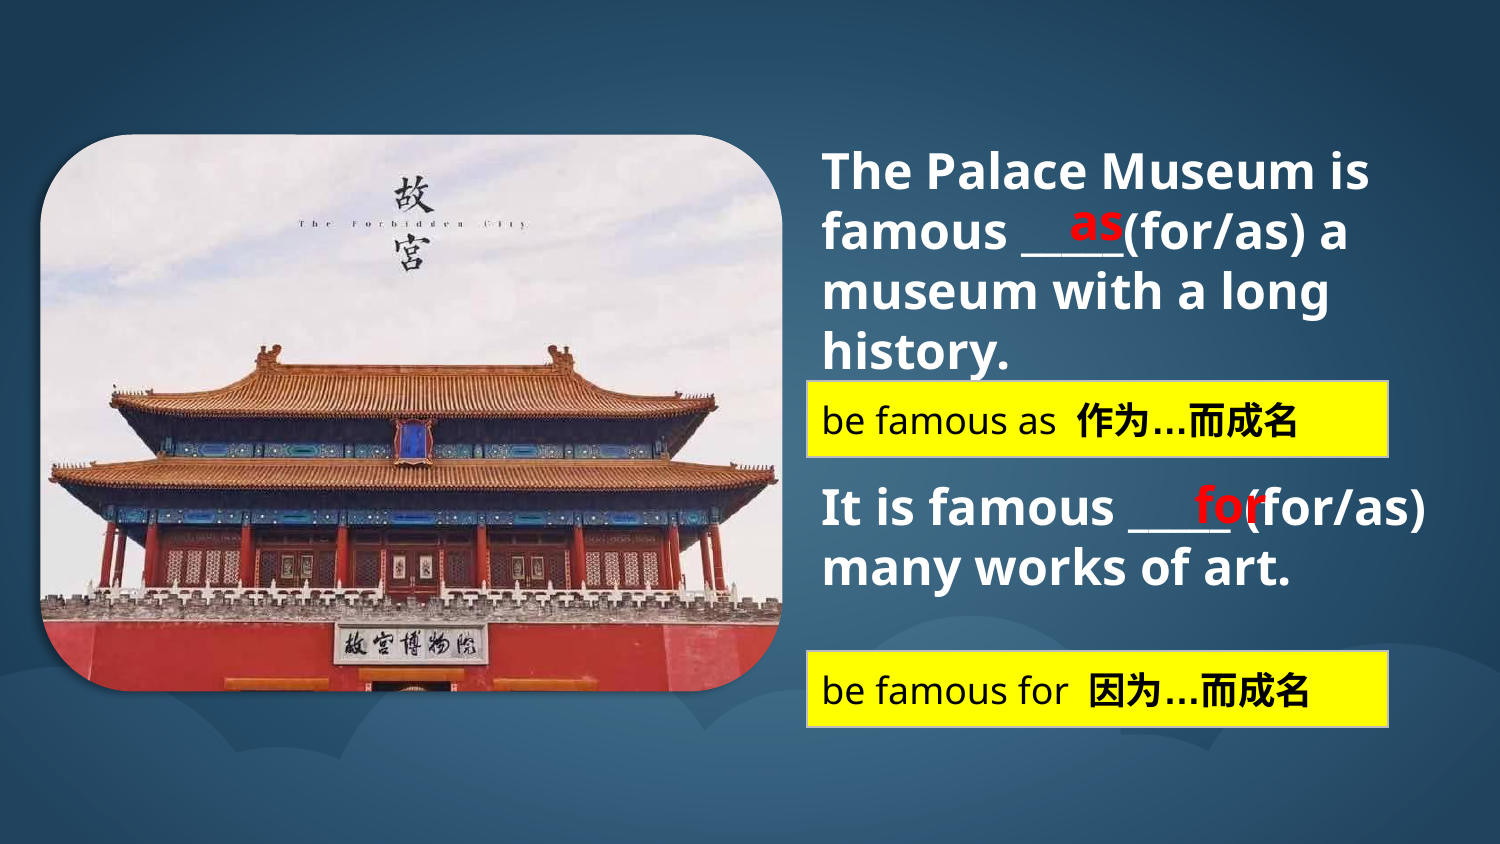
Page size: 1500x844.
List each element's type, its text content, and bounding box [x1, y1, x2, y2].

text_box be famous for 因为…而成名 [806, 650, 1389, 728]
text_box It is famous _____ (for/as) many works of art. [806, 467, 1458, 603]
text_box for [1179, 465, 1317, 541]
text_box as [1054, 183, 1192, 259]
text_box The Palace Museum is famous _____(for/as) a museum with a long history. [806, 132, 1458, 387]
text_box be famous as 作为…而成名 [806, 380, 1389, 458]
picture [0, 0, 1500, 844]
